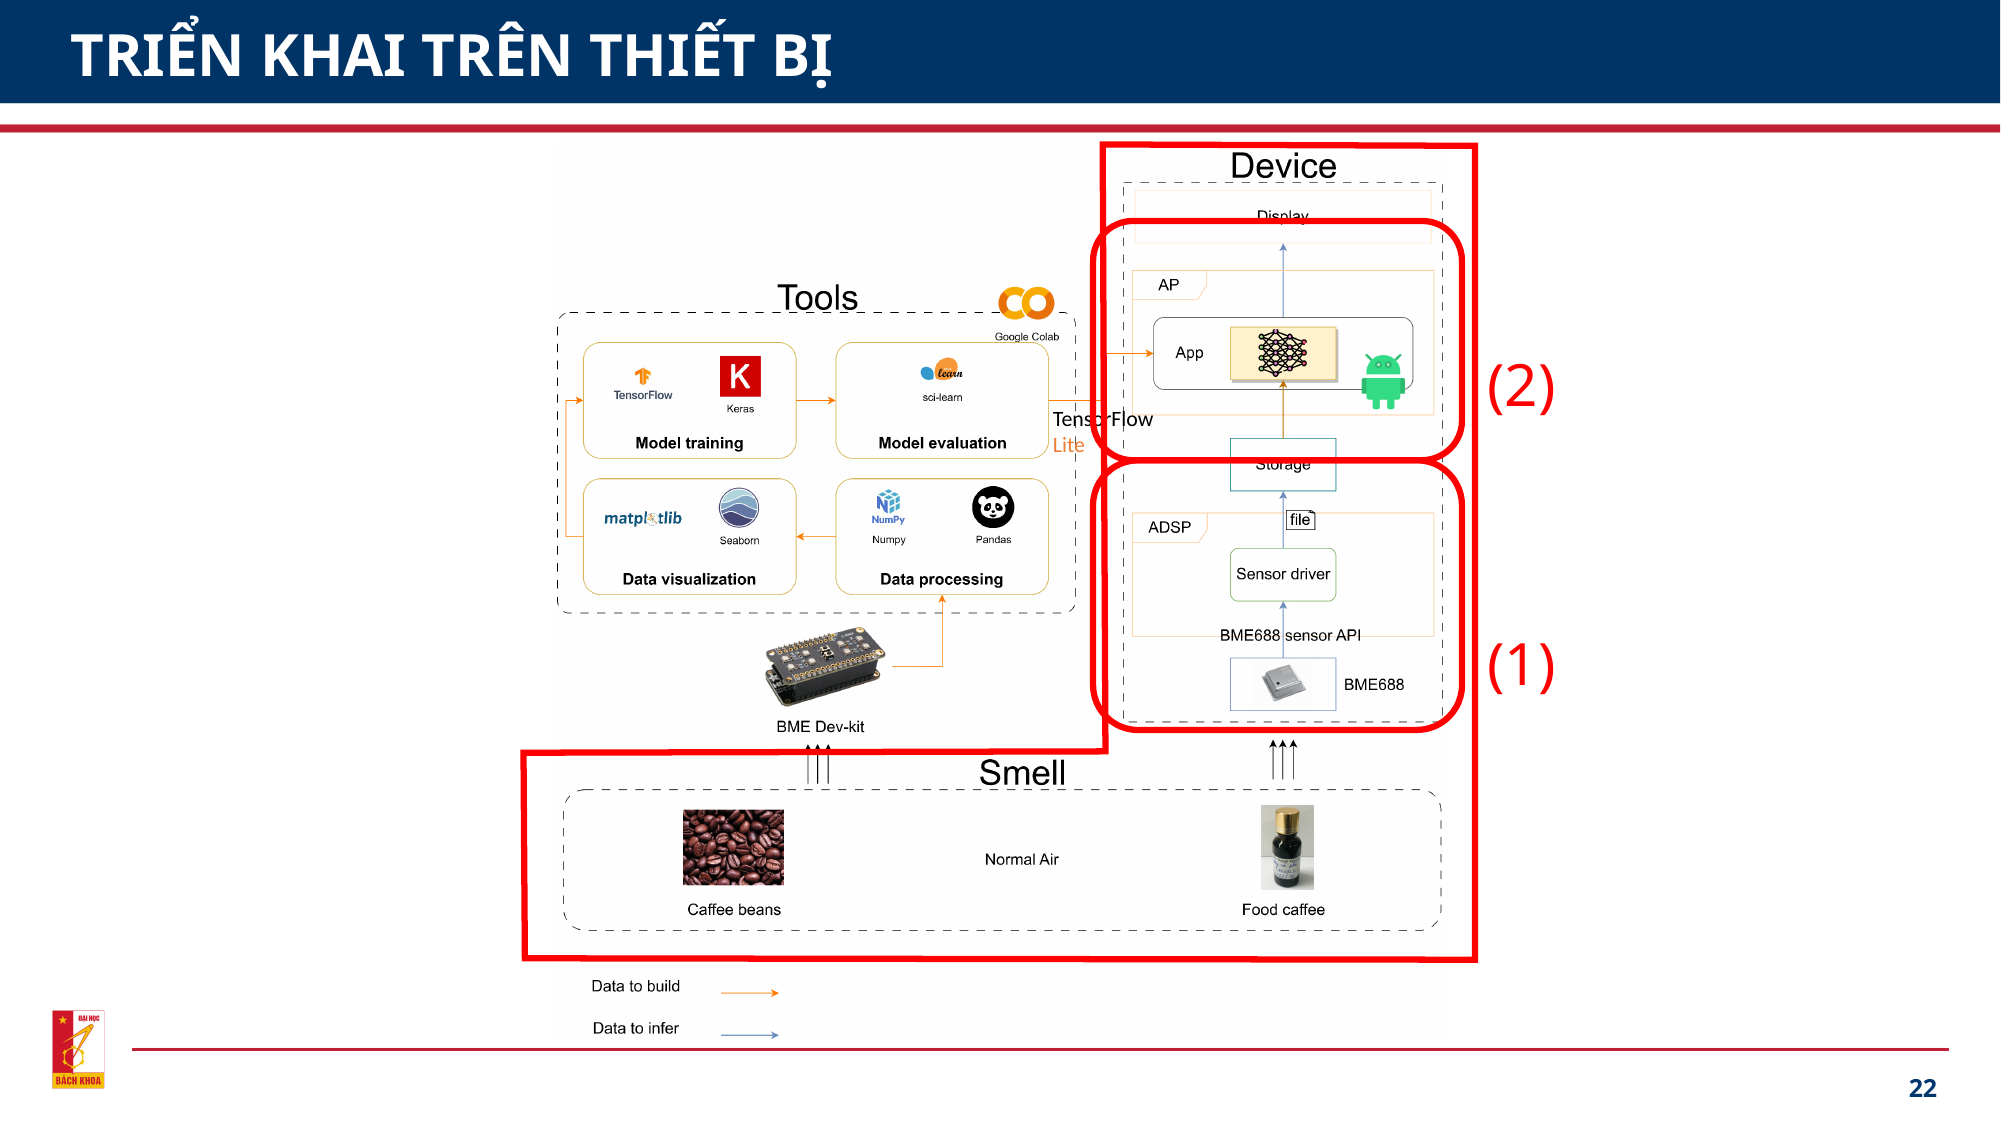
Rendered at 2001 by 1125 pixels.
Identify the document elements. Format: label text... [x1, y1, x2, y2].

title TRIỂN KHAI TRÊN THIẾT BỊ [55, 18, 1945, 90]
slide_number 22 [1502, 1065, 1953, 1125]
text_box [1443, 225, 1464, 456]
picture [0, 0, 2001, 1125]
text_box (1) [1471, 628, 1572, 724]
text_box [1443, 144, 1476, 961]
text_box [1443, 467, 1464, 723]
text_box (2) [1471, 349, 1572, 445]
text_box [522, 751, 557, 960]
